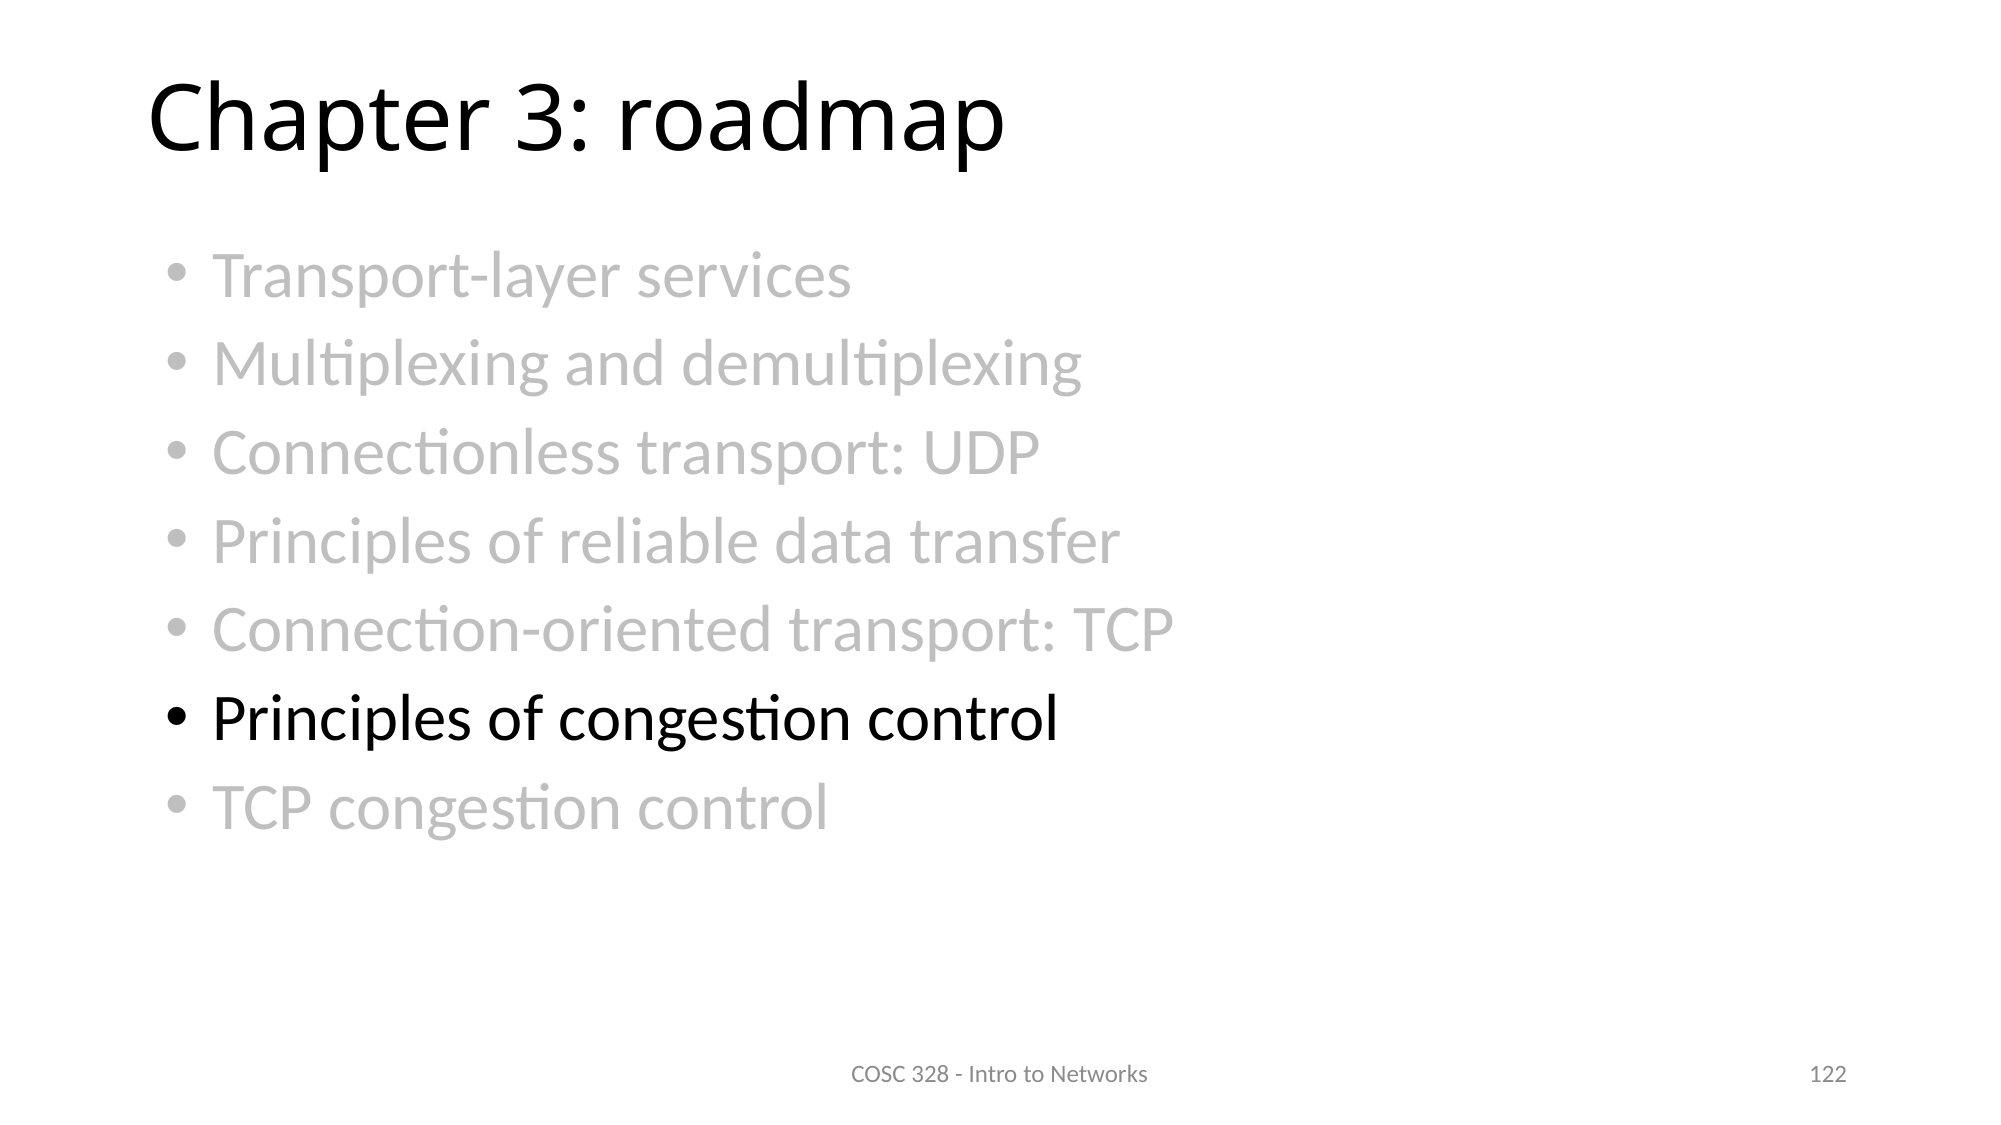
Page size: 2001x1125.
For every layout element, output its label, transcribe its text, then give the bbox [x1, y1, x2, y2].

footer COSC 328 - Intro to Networks [662, 1042, 1338, 1103]
title Chapter 3: roadmap [131, 47, 1856, 195]
slide_number 122 [1412, 1042, 1863, 1103]
list Transport-layer services Multiplexing and demultiplexing Connectionless transport: UDP Principles of reliable data transfer Connection-oriented transport: TCP Principles of congestion control TCP congestion control [131, 231, 1907, 1057]
